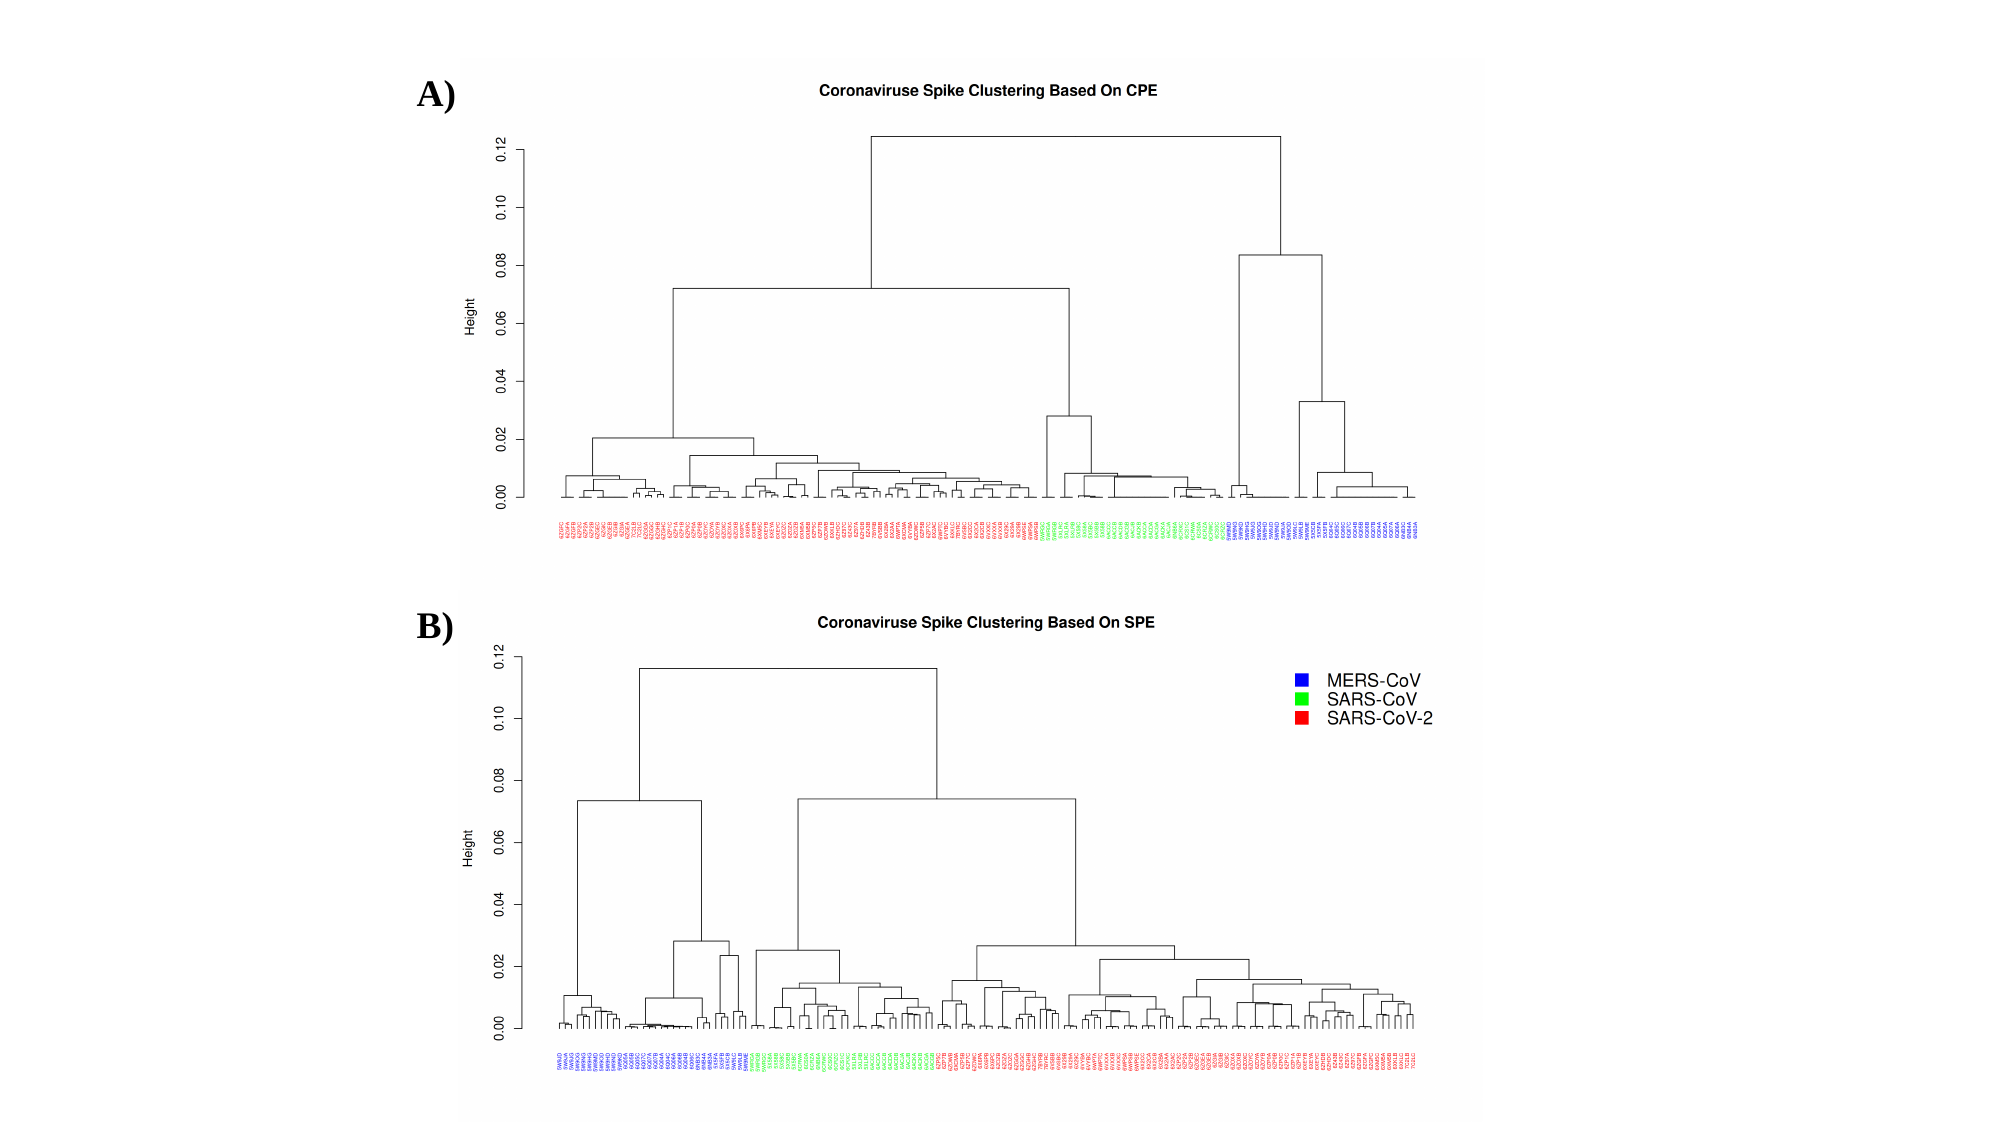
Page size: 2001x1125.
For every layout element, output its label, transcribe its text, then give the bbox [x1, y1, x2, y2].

text_box B) [401, 593, 454, 650]
text_box A) [401, 62, 456, 118]
picture [458, 58, 1485, 1123]
